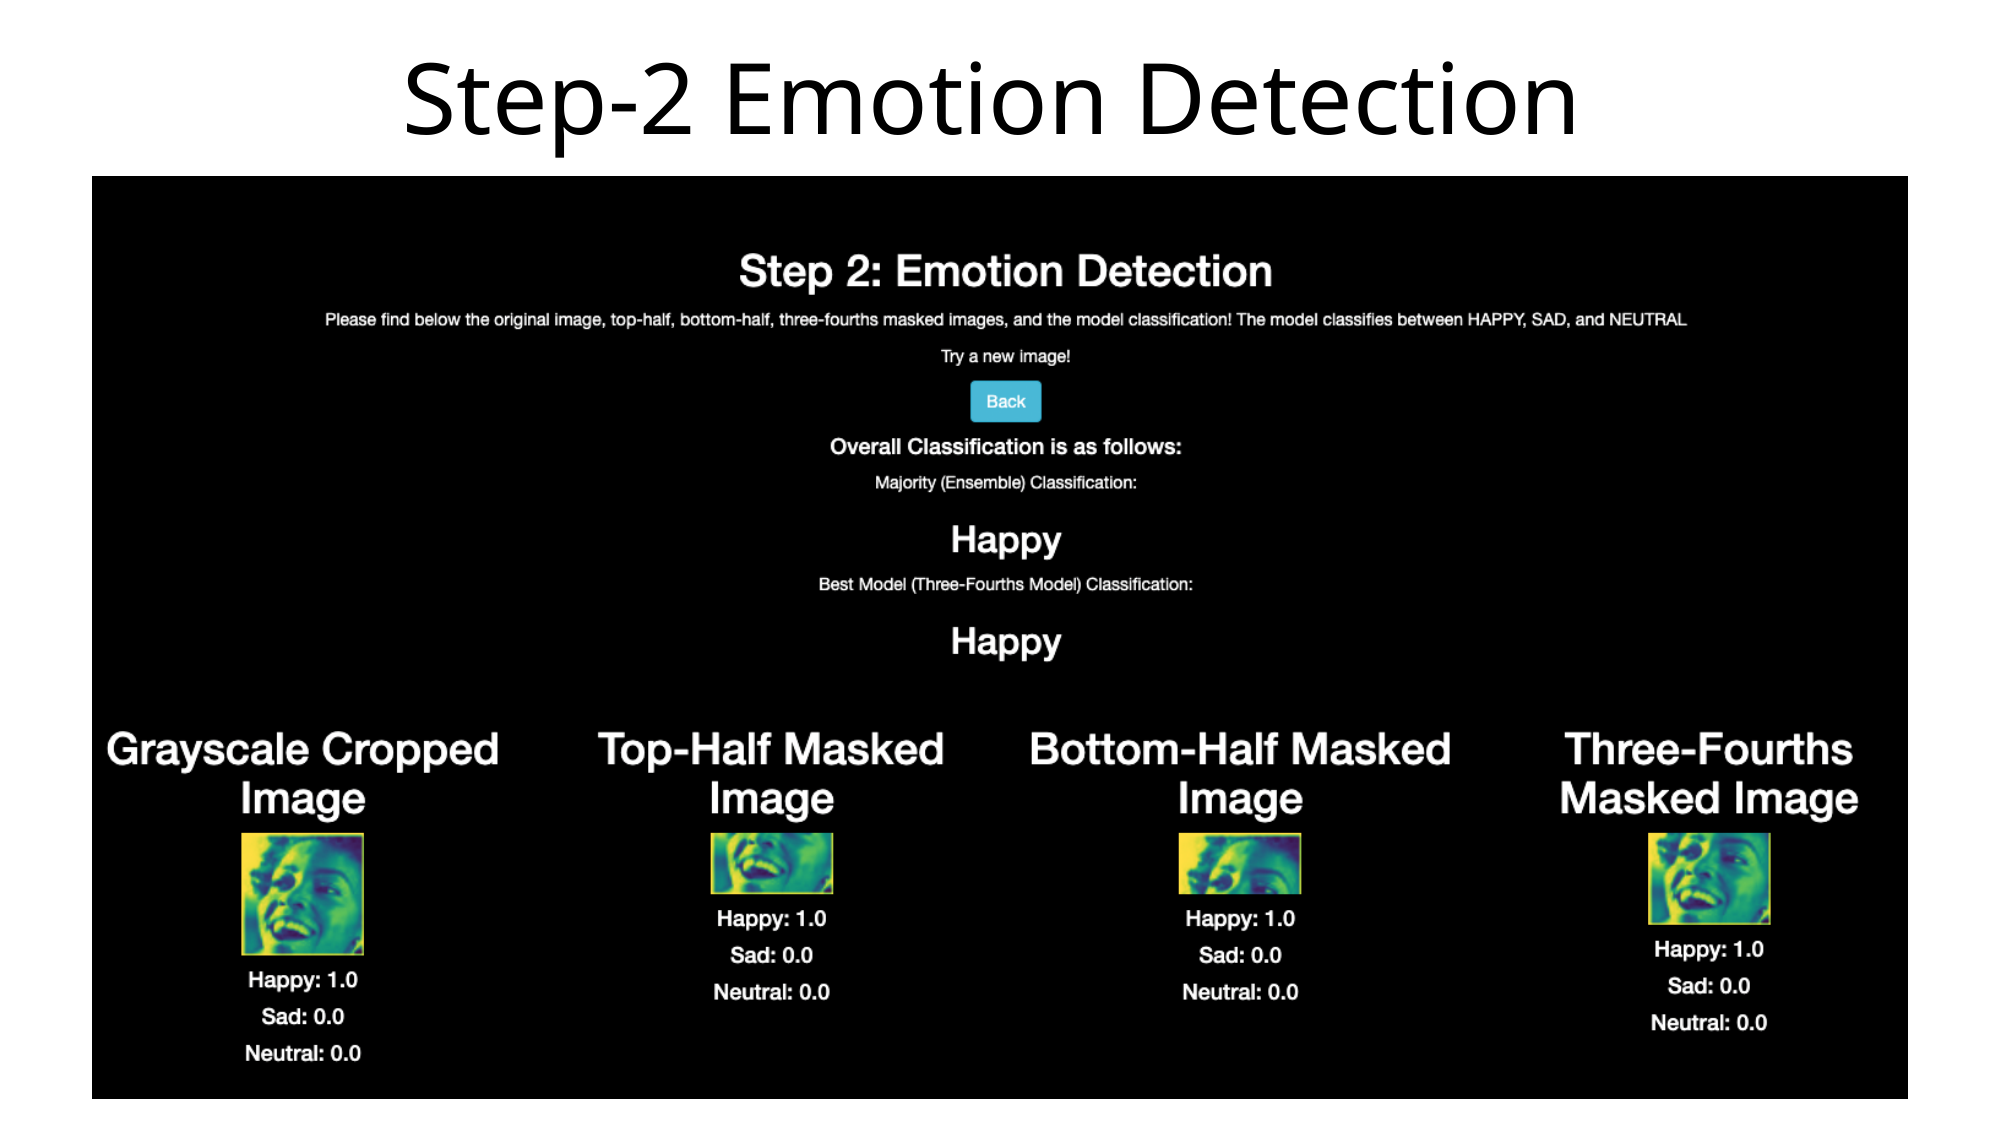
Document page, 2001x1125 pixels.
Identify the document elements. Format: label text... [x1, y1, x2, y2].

title Step-2 Emotion Detection [387, 30, 1613, 174]
picture [92, 176, 1908, 1099]
